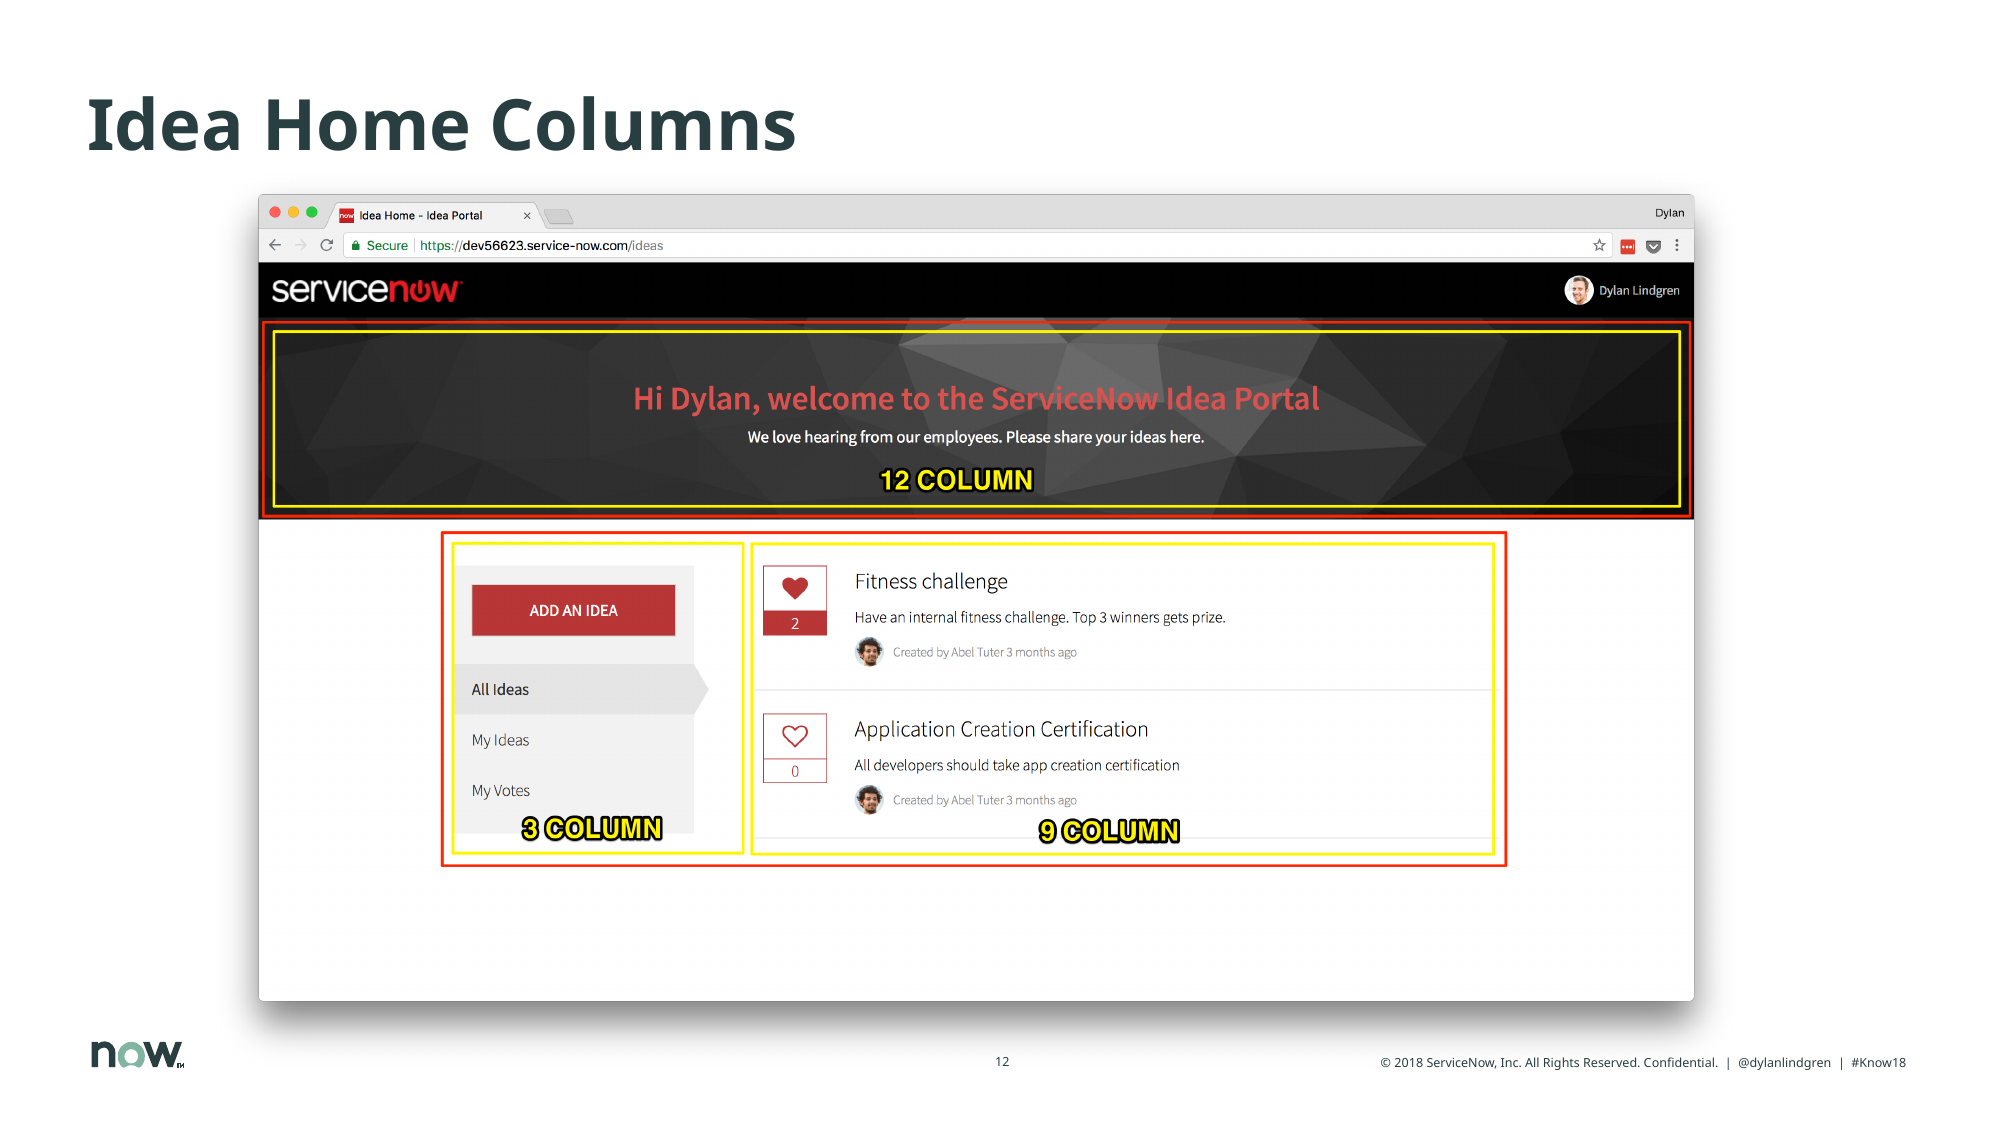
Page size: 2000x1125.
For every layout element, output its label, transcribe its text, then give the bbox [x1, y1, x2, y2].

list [206, 165, 1745, 1074]
title Idea Home Columns [72, 56, 1908, 166]
